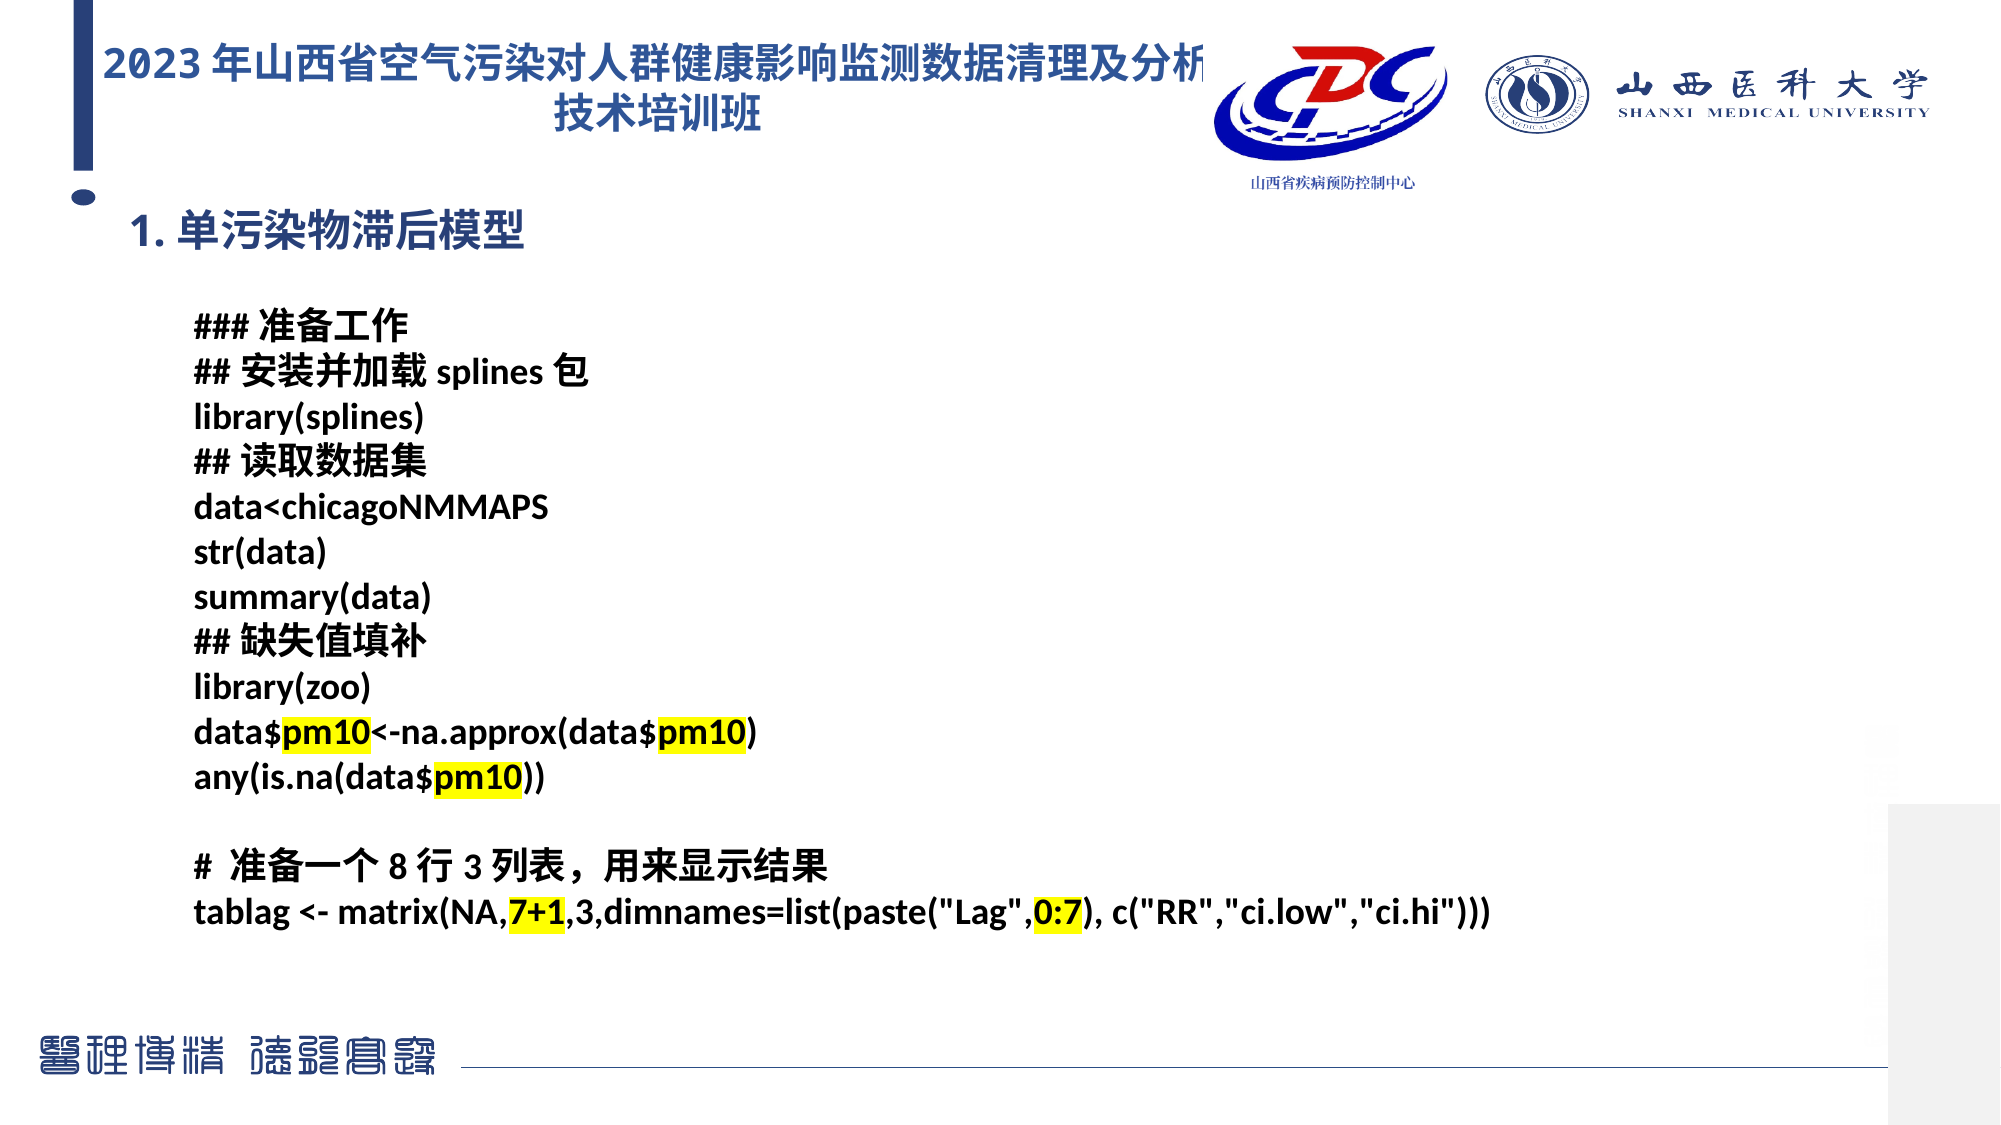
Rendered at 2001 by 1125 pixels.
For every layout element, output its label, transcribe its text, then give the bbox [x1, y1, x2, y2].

text_box ###准备工作 ##安装并加载splines包 library(splines) ##读取数据集 data<chicagoNMMAPS str(data) summary(data) ##缺失值填补 library(zoo) data$pm10<-na.approx(data$pm10) any(is.na(data$pm10)) # 准备一个8行3列表，用来显示结果 tablag <- matrix(NA,7+1,3,dimnames=list(paste("Lag",0:7), c("RR","ci.low","ci.hi"))) [178, 294, 2000, 940]
picture [39, 1035, 435, 1075]
picture [1202, 26, 1467, 196]
text_box 1.单污染物滞后模型 [113, 195, 1551, 263]
picture [1485, 55, 1930, 134]
text_box 2023年山西省空气污染对人群健康影响监测数据清理及分析技术培训班 [80, 29, 1202, 144]
